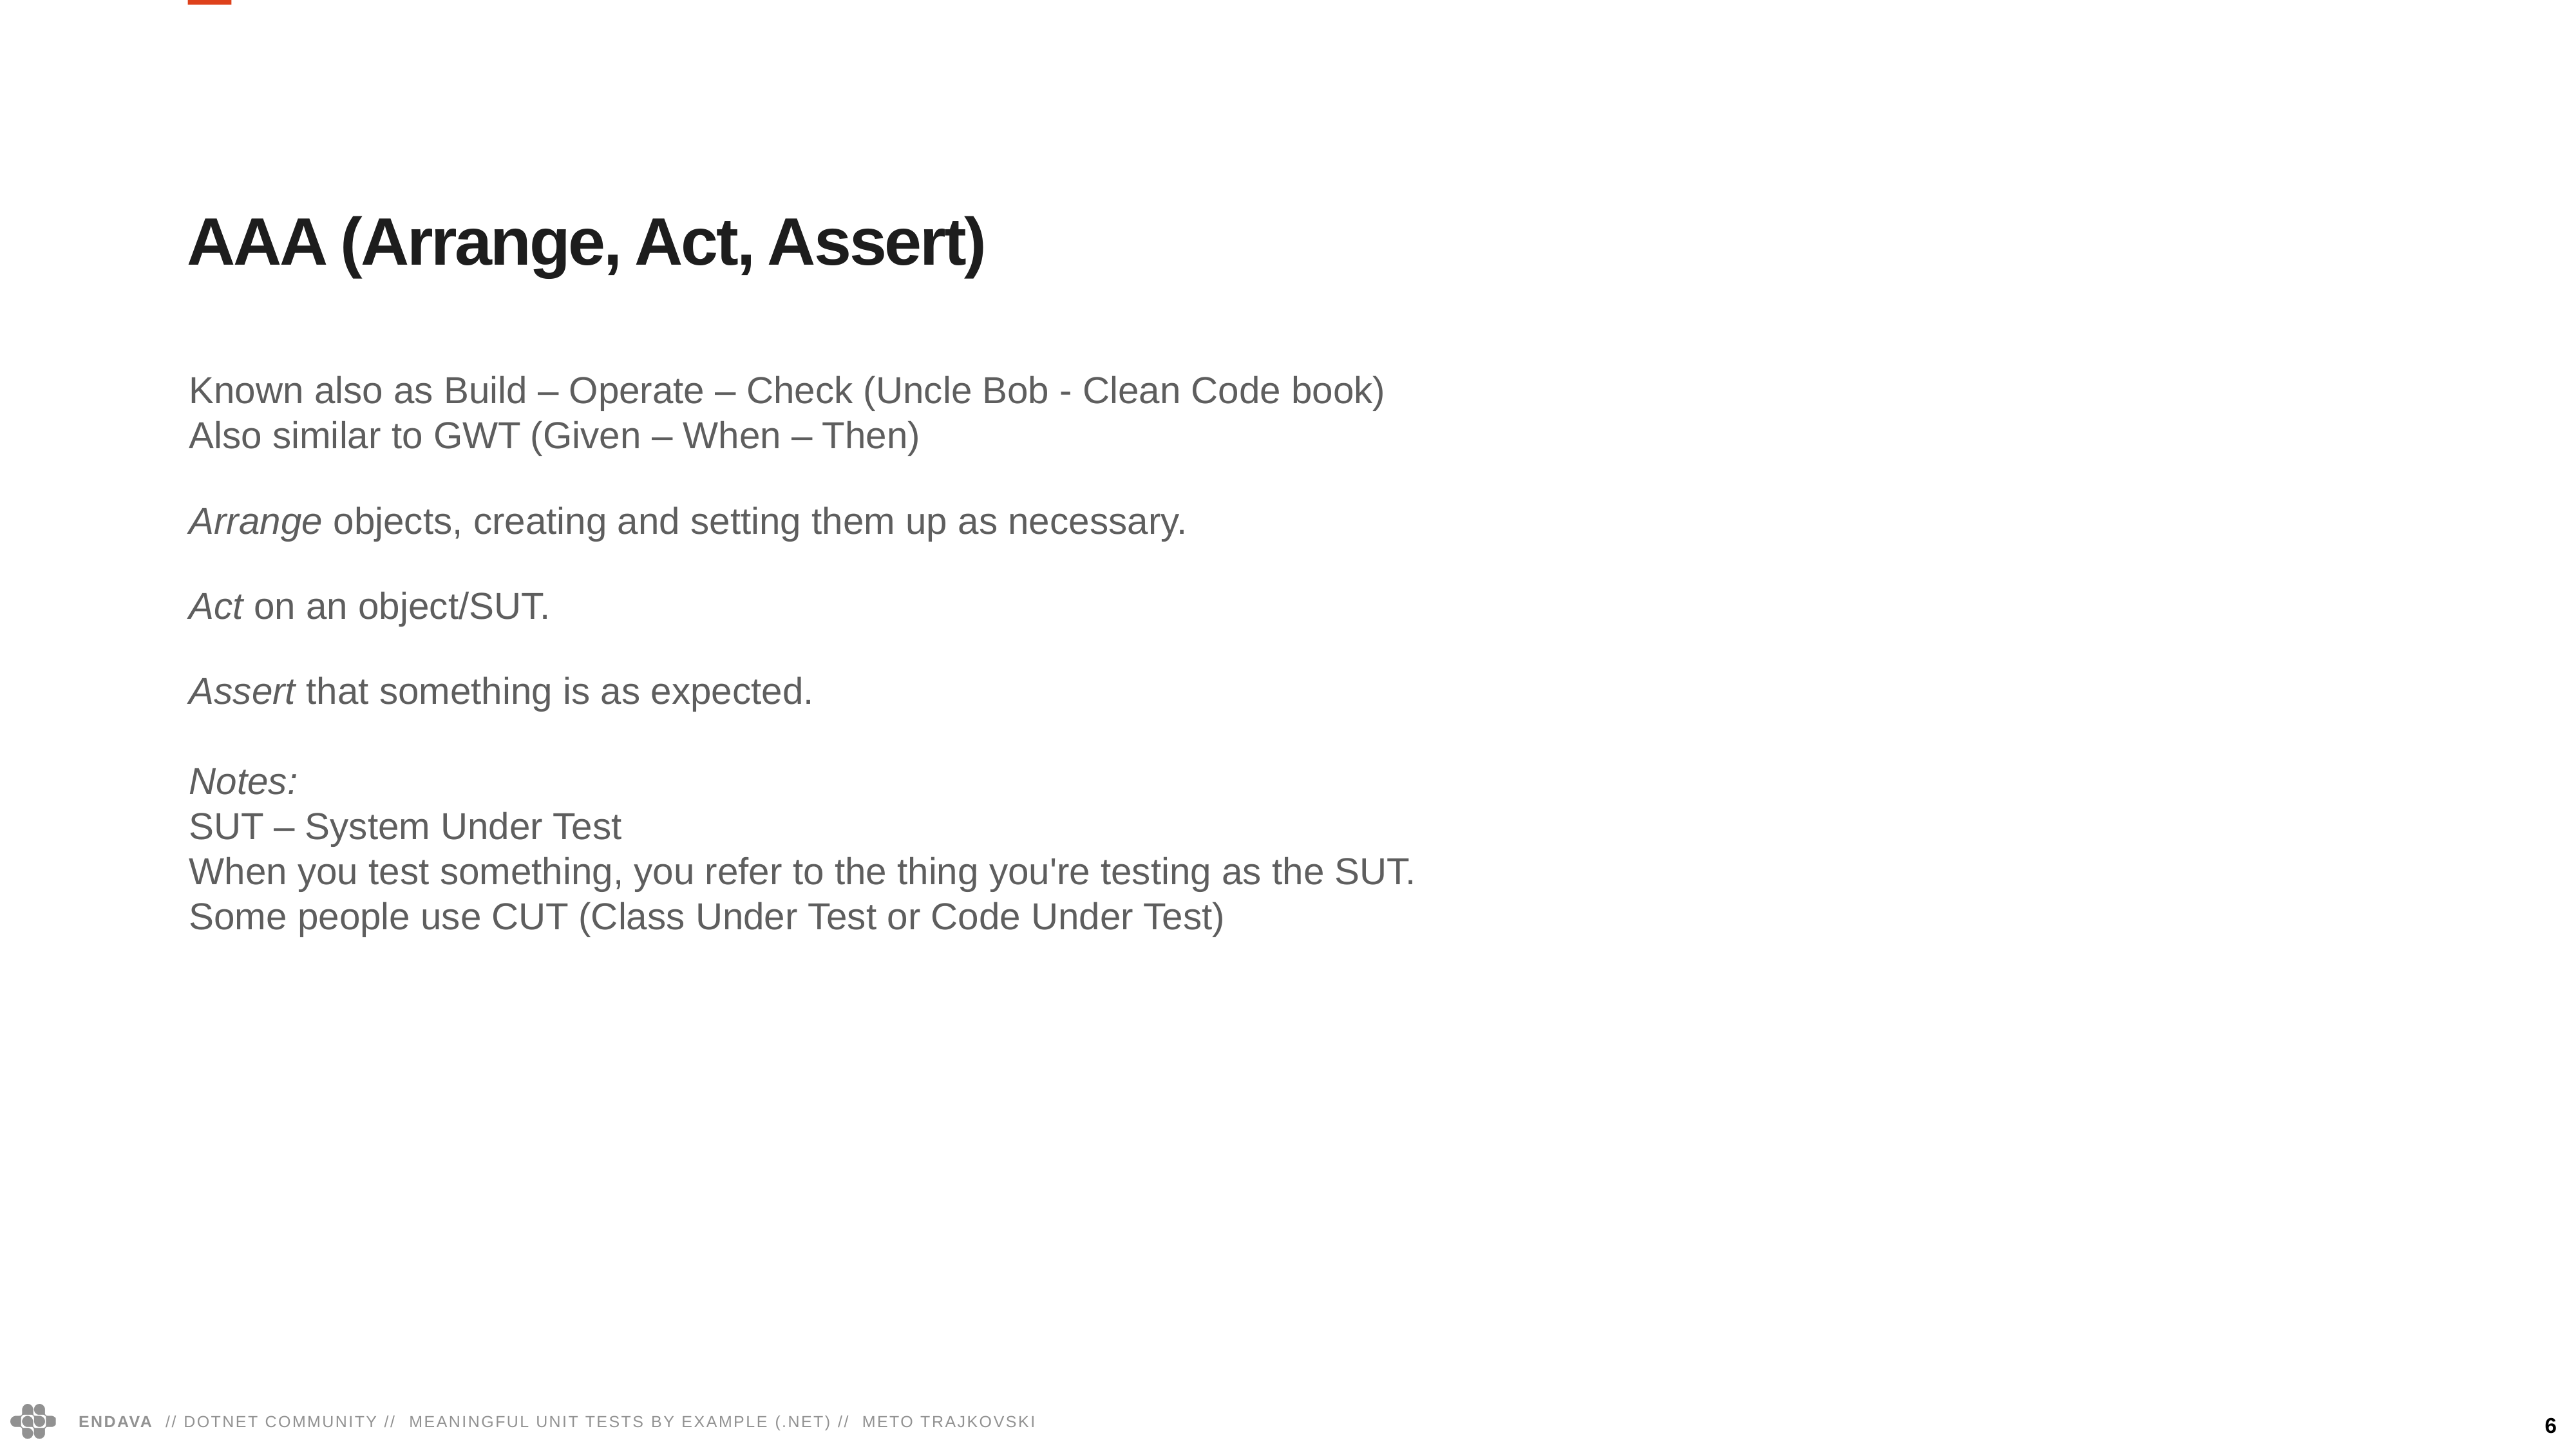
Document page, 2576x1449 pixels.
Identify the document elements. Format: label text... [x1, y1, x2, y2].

text_box AAA (Arrange, Act, Assert) [181, 208, 1716, 283]
slide_number 6 [2523, 1403, 2565, 1445]
text_box Known also as Build – Operate – Check (Uncle Bob - Clean Code book) Also similar to GWT (Given – When – Then) Arrange objects, creating and setting them up as necessary. Act on an object/SUT. Assert that something is as expected. Notes: SUT – System Under Test When you test something, you refer to the thing you're testing as the SUT. Some people use CUT (Class Under Test or Code Under Test) [182, 358, 1585, 945]
